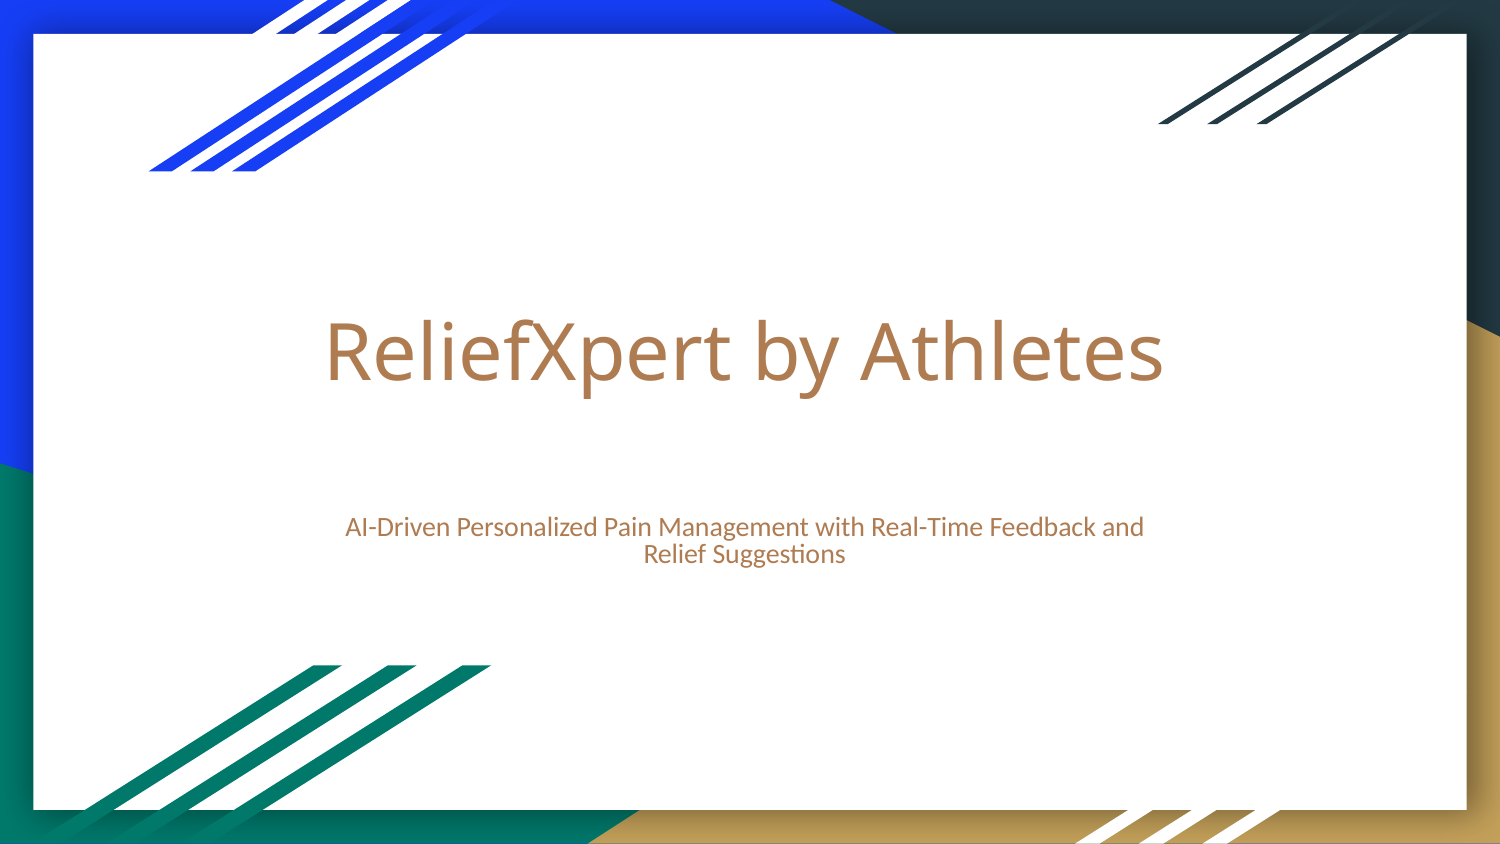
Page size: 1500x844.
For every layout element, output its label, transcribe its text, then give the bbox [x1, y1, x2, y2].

subtitle AI-Driven Personalized Pain Management with Real-Time Feedback and Relief Suggestions [304, 500, 1185, 587]
title ReliefXpert by Athletes [304, 231, 1185, 469]
